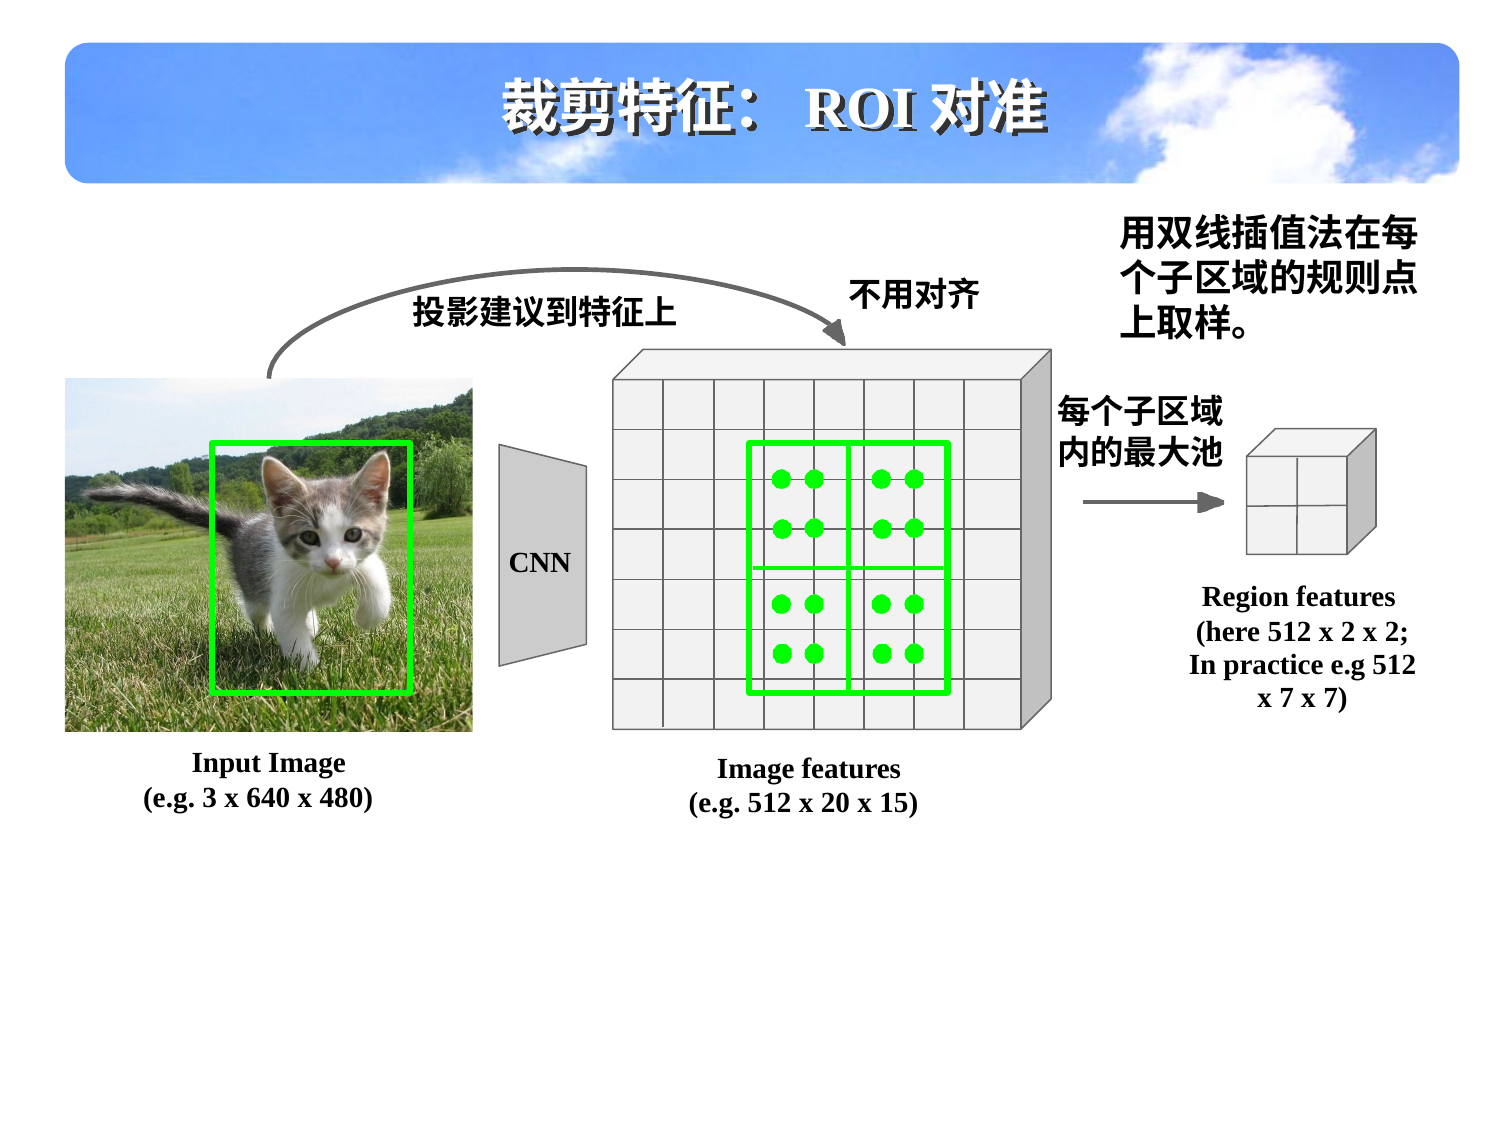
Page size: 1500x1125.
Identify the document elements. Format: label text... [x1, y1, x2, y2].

text_box 用双线插值法在每个子区域的规则点上取样。 [1104, 201, 1445, 351]
text_box 裁剪特征：ROI对准 [497, 66, 1083, 139]
text_box Region features (here 512 x 2 x 2; In practice e.g 512 x 7 x 7) [1121, 574, 1483, 714]
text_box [64, 266, 1070, 820]
text_box 每个子区域内的最大池 [1076, 388, 1228, 471]
picture [64, 42, 1460, 184]
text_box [1082, 491, 1225, 513]
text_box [1245, 427, 1378, 556]
